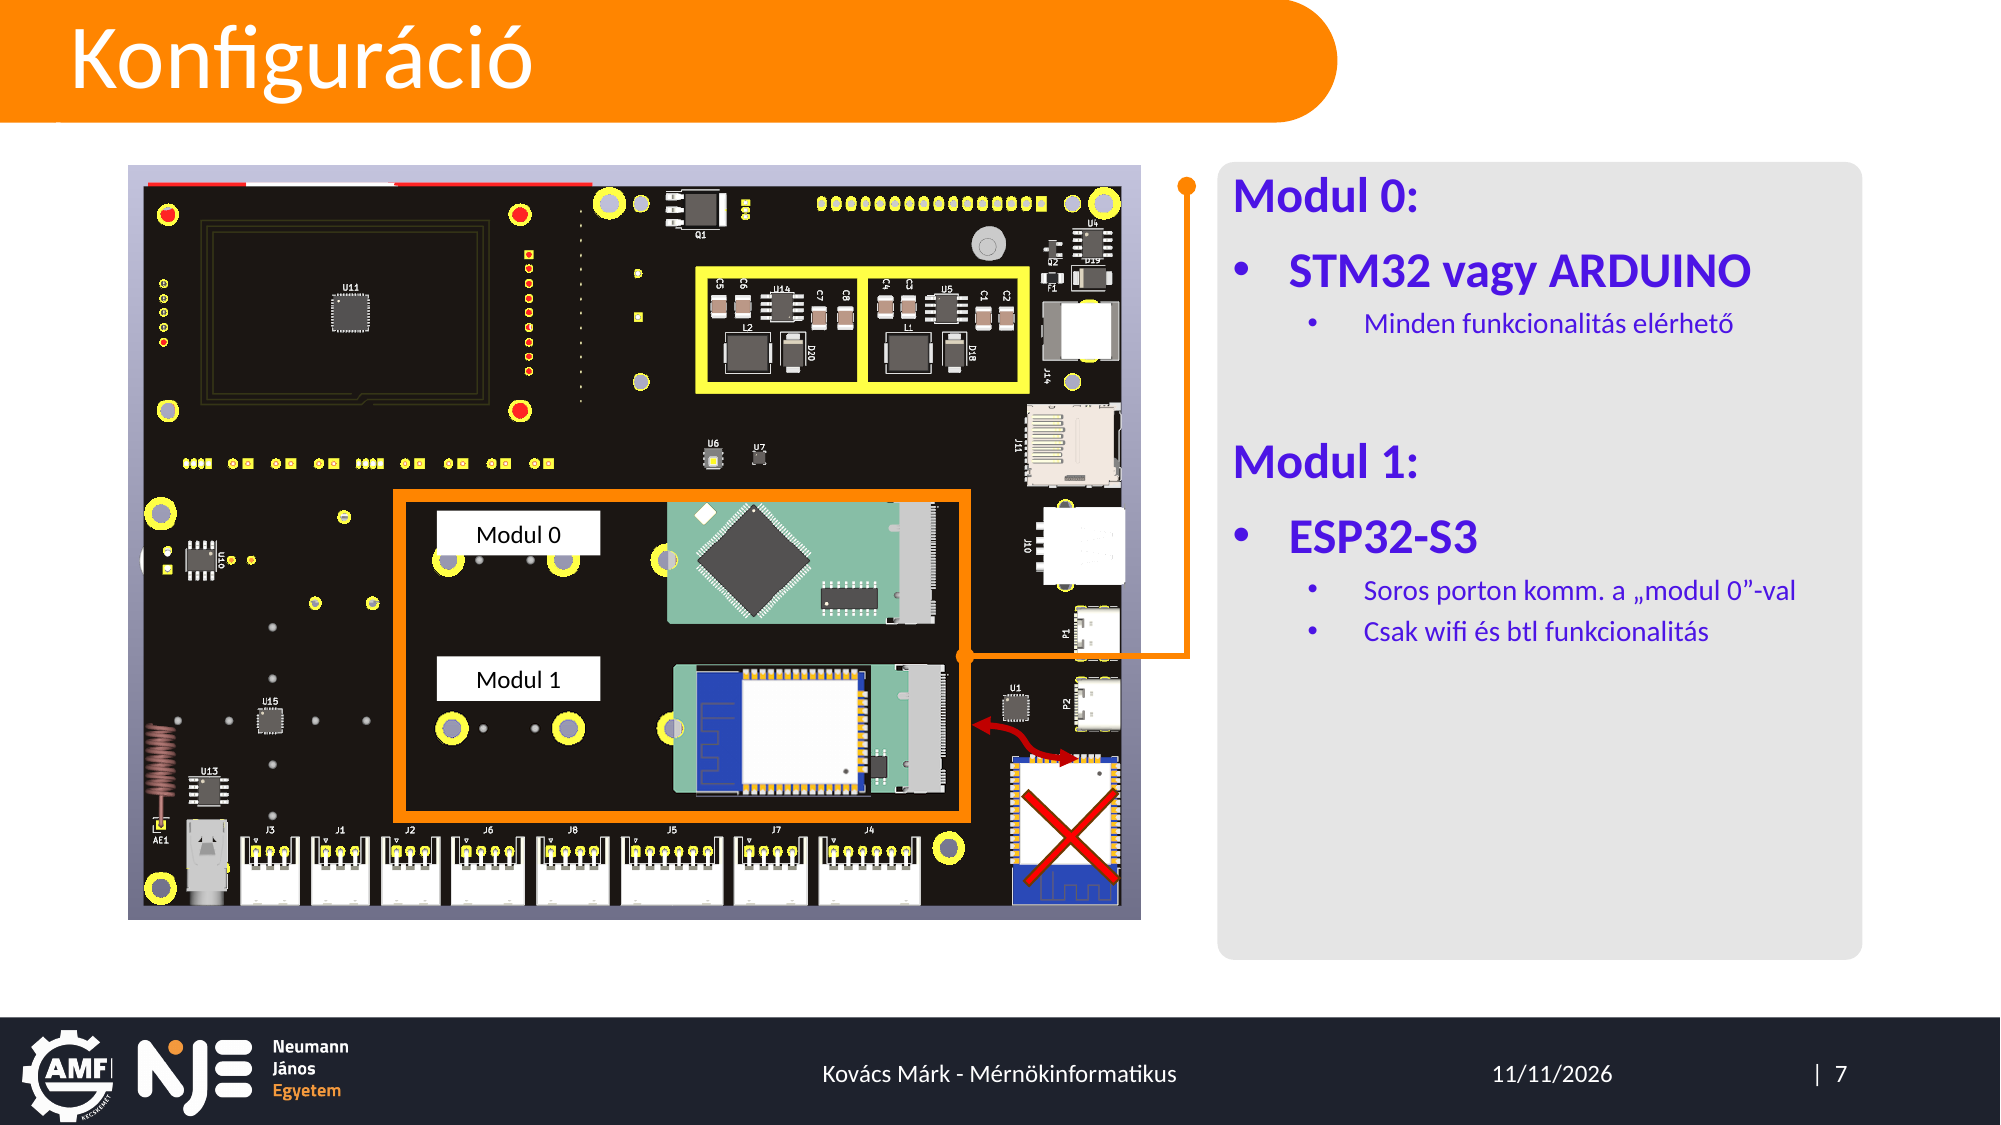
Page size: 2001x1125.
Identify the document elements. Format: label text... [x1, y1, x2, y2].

slide_number | 7 [1725, 1042, 1863, 1103]
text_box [971, 724, 1079, 759]
picture [137, 1029, 348, 1123]
footer Kovács Márk - Mérnökinformatikus [662, 1042, 1338, 1103]
list Modul 0: STM32 vagy ARDUINO Minden funkcionalitás elérhető Modul 1: ESP32-S3 Soros porton komm. a „modul 0”-val Csak wifi és btl funkcionalitás [1217, 161, 1863, 963]
picture [128, 165, 1141, 920]
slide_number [1476, 1042, 1631, 1103]
picture [20, 1029, 116, 1125]
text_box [965, 186, 1187, 657]
title Konfiguráció [55, 1, 2000, 123]
